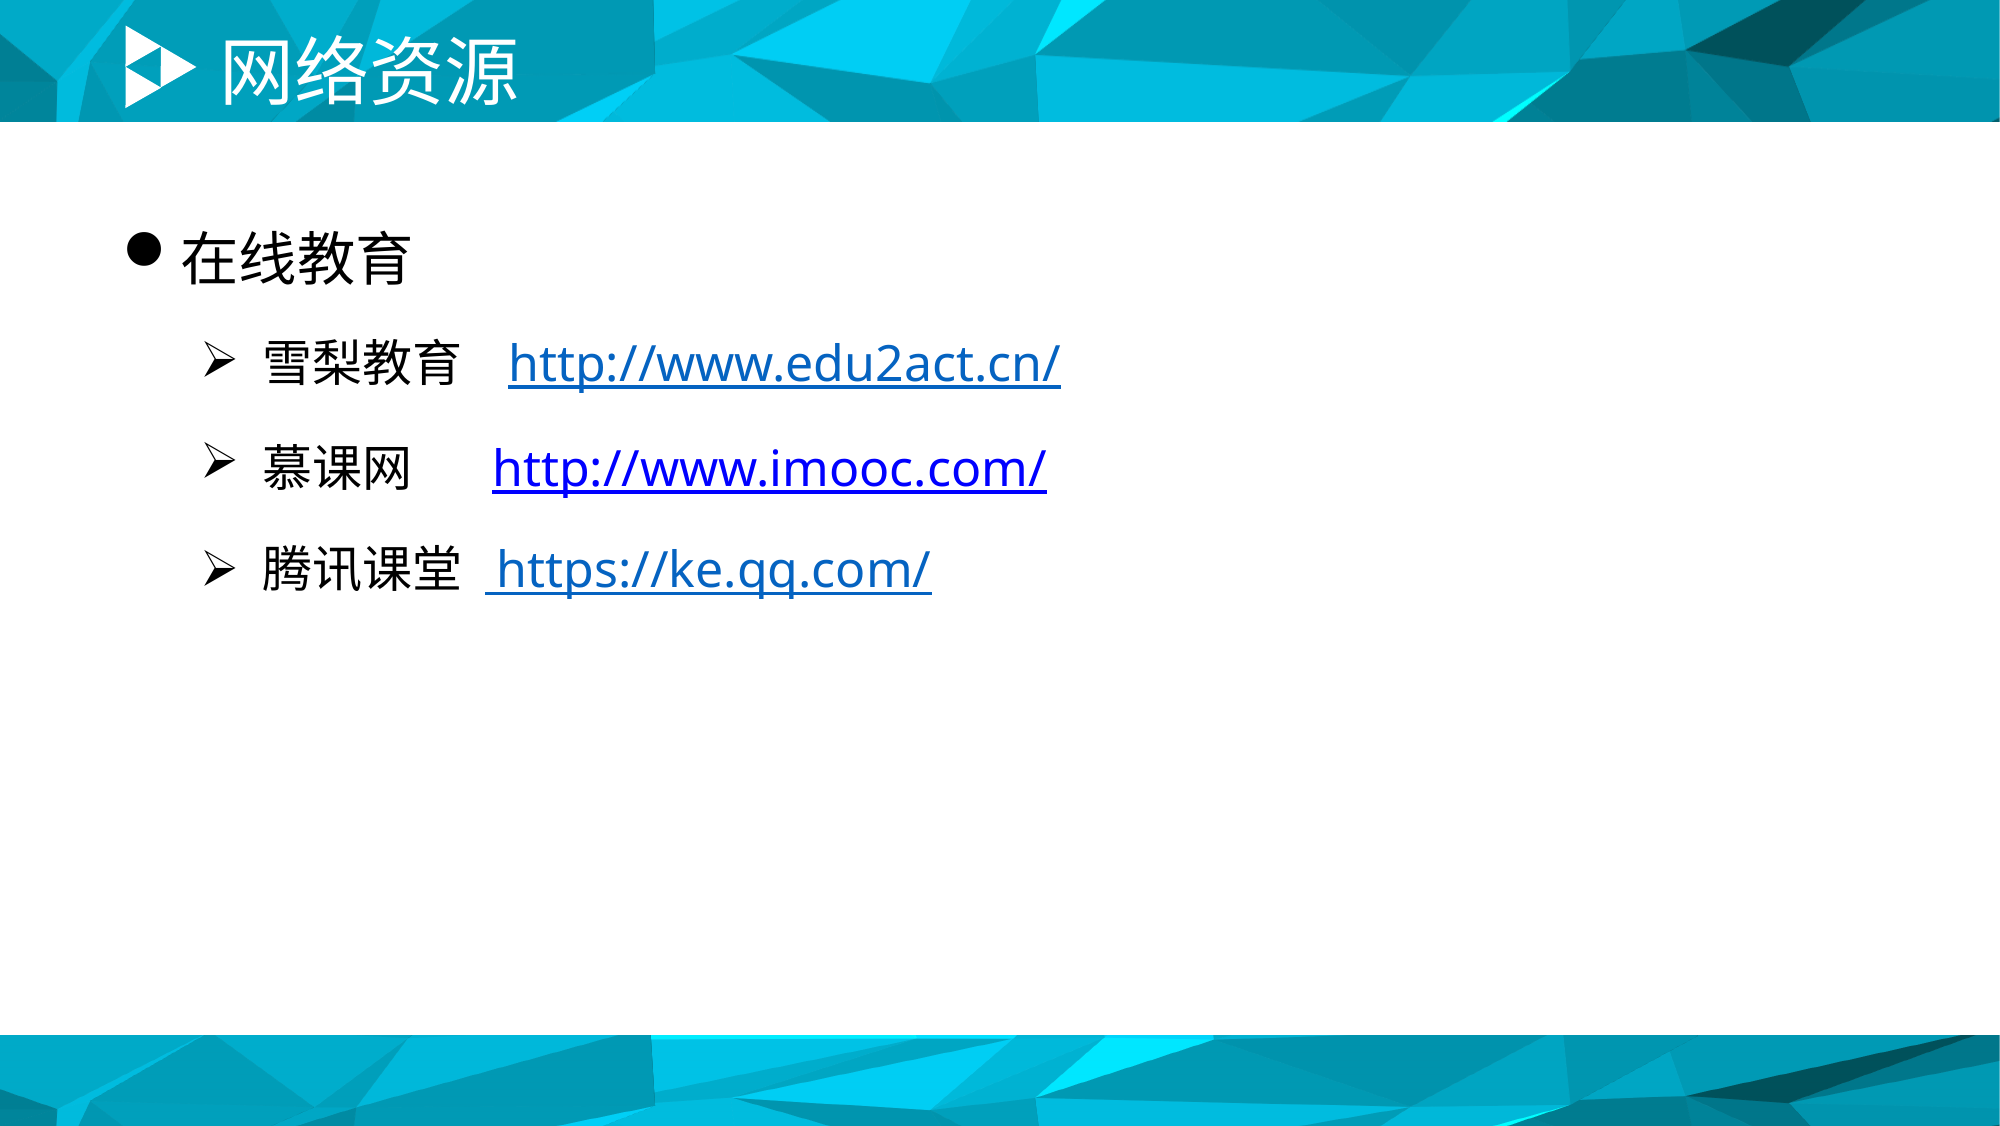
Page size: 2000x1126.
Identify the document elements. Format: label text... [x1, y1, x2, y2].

picture [0, 1035, 2000, 1126]
picture [0, 0, 2000, 122]
title 网络资源 [201, 24, 1927, 127]
list 在线教育 雪梨教育 http://www.edu2act.cn/ 慕课网 http://www.imooc.com/ 腾讯课堂 https://ke.qq.com/ [104, 178, 1927, 1112]
